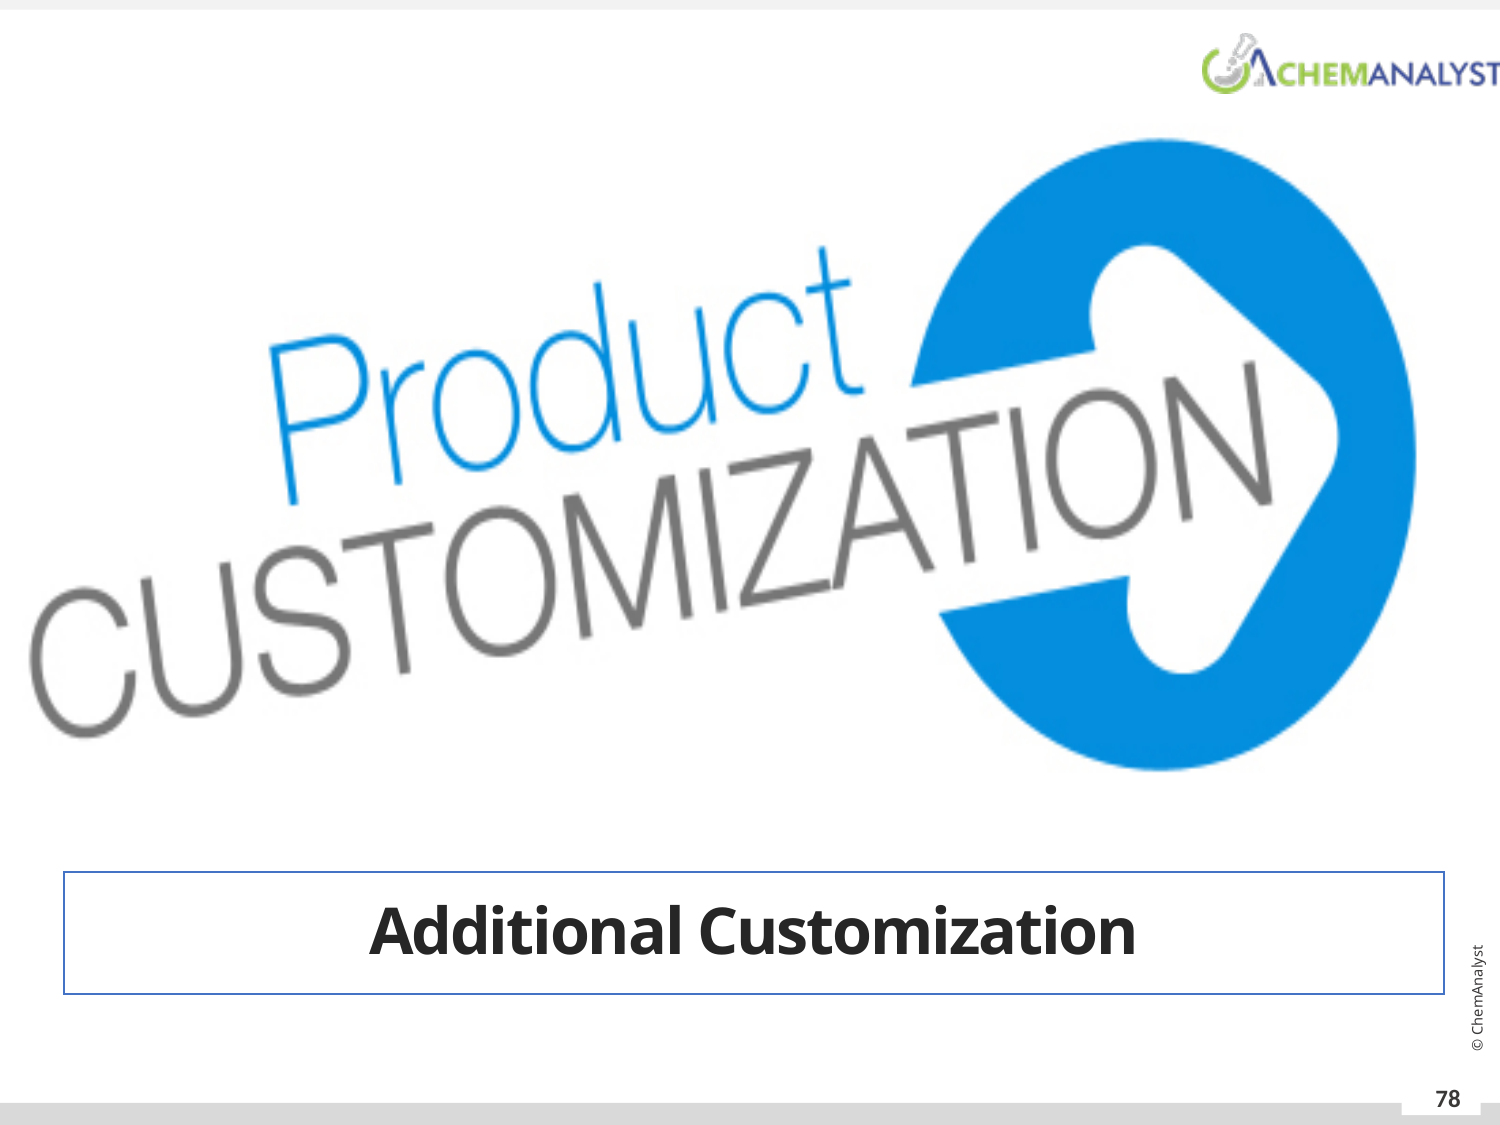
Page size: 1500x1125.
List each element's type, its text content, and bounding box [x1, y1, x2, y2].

picture [1202, 33, 1500, 94]
text_box Additional Customization [63, 871, 1445, 995]
picture [0, 99, 1466, 796]
